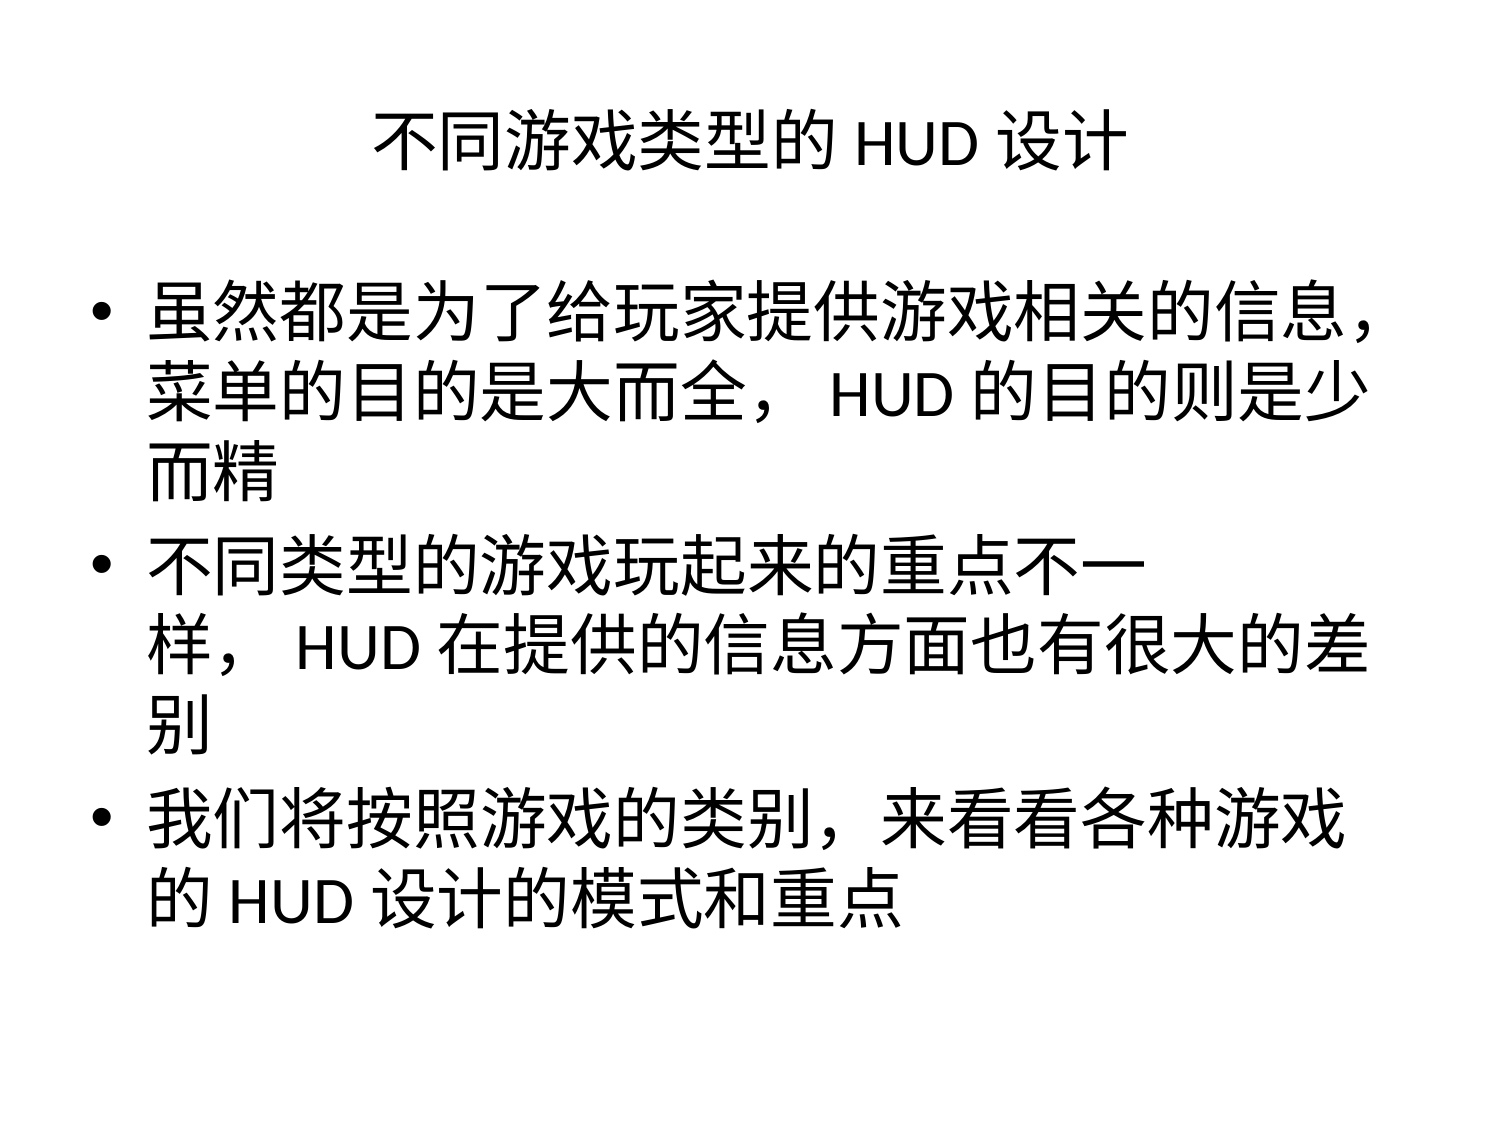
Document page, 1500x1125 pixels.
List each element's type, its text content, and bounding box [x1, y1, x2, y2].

list 虽然都是为了给玩家提供游戏相关的信息，菜单的目的是大而全，HUD的目的则是少而精 不同类型的游戏玩起来的重点不一样，HUD在提供的信息方面也有很大的差别 我们将按照游戏的类别，来看看各种游戏的HUD设计的模式和重点 [75, 262, 1425, 1005]
title 不同游戏类型的HUD设计 [75, 45, 1425, 233]
